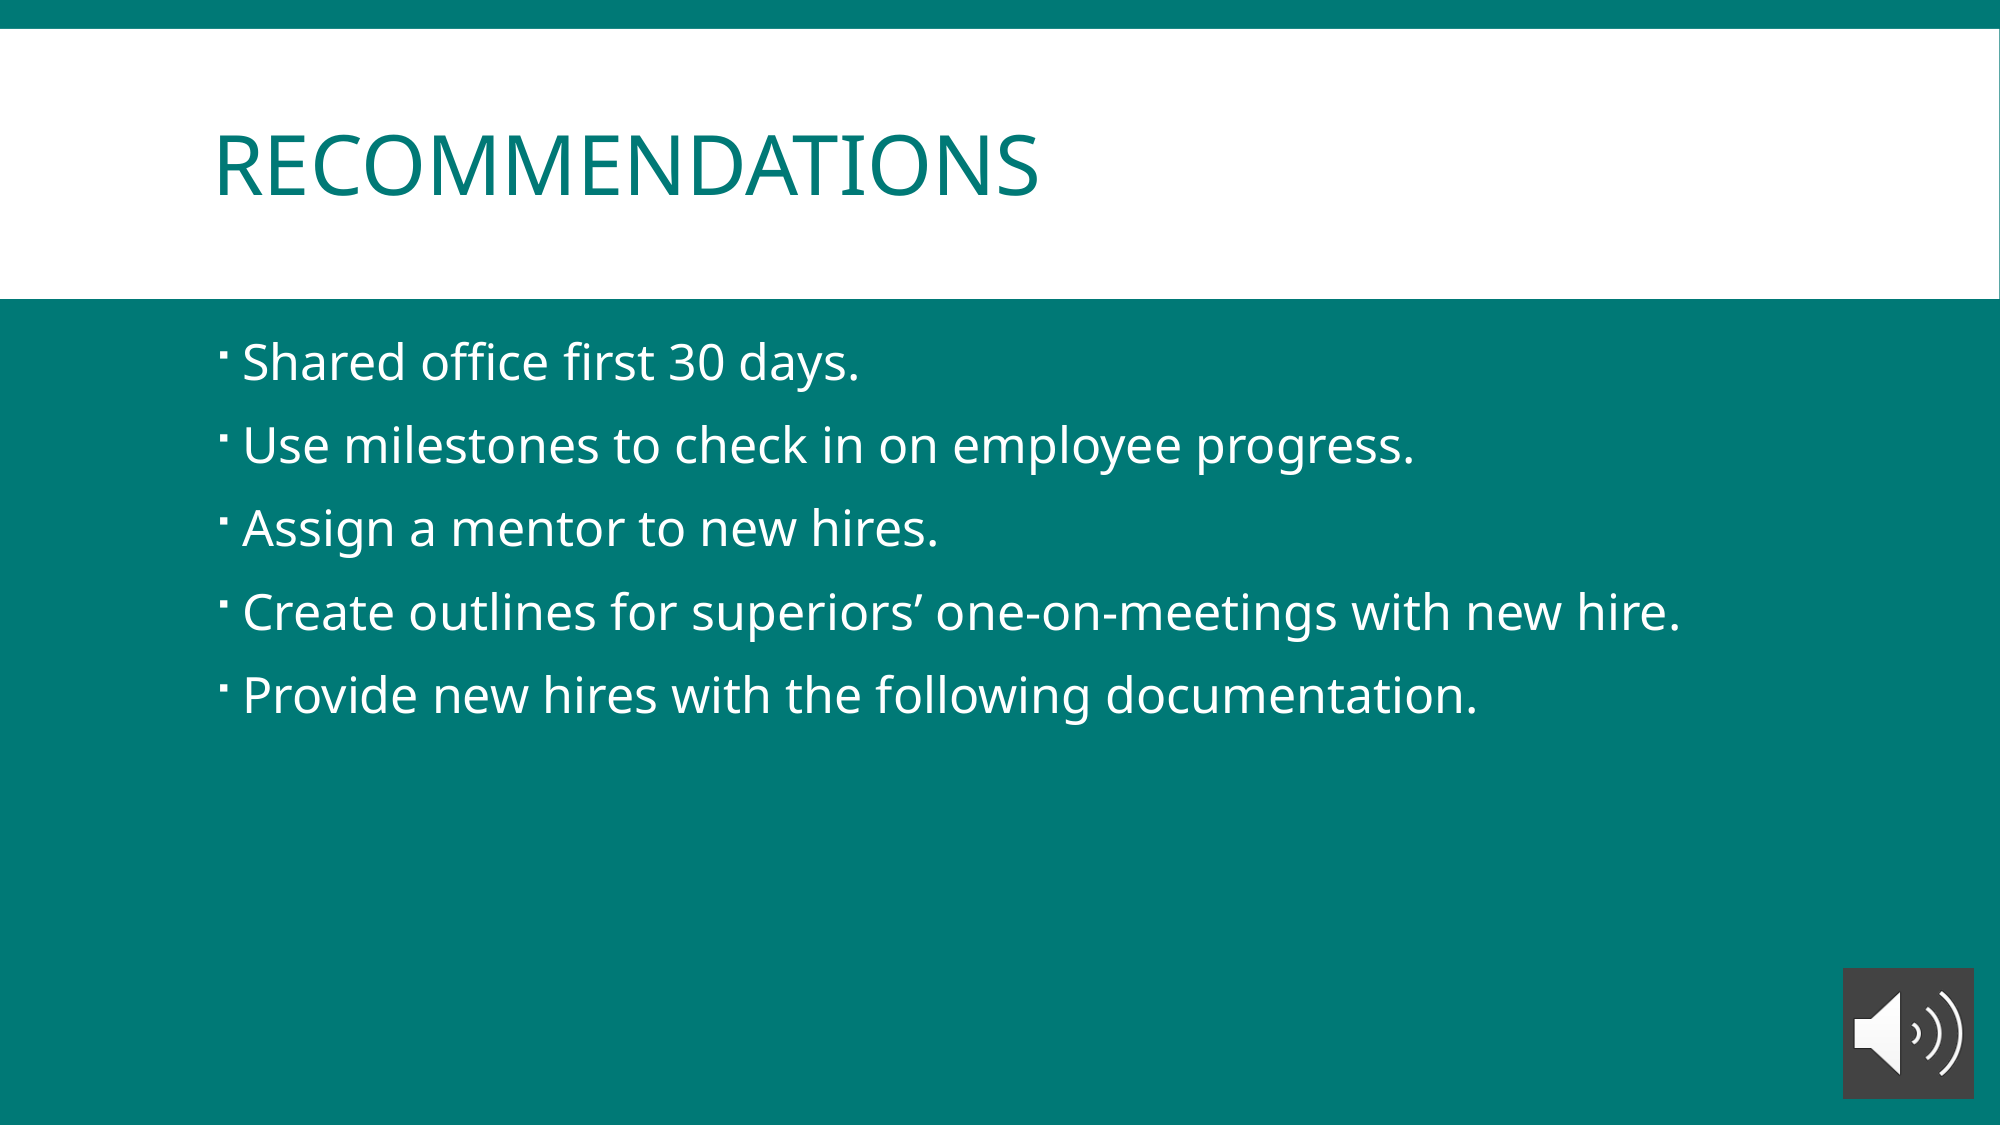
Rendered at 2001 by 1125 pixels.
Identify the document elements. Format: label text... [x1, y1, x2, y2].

list Shared office first 30 days. Use milestones to check in on employee progress. Assign a mentor to new hires. Create outlines for superiors’ one-on-meetings with new hire. Provide new hires with the following documentation. [197, 329, 1803, 1020]
title Recommendations [197, 46, 1803, 295]
picture [1841, 966, 1976, 1101]
